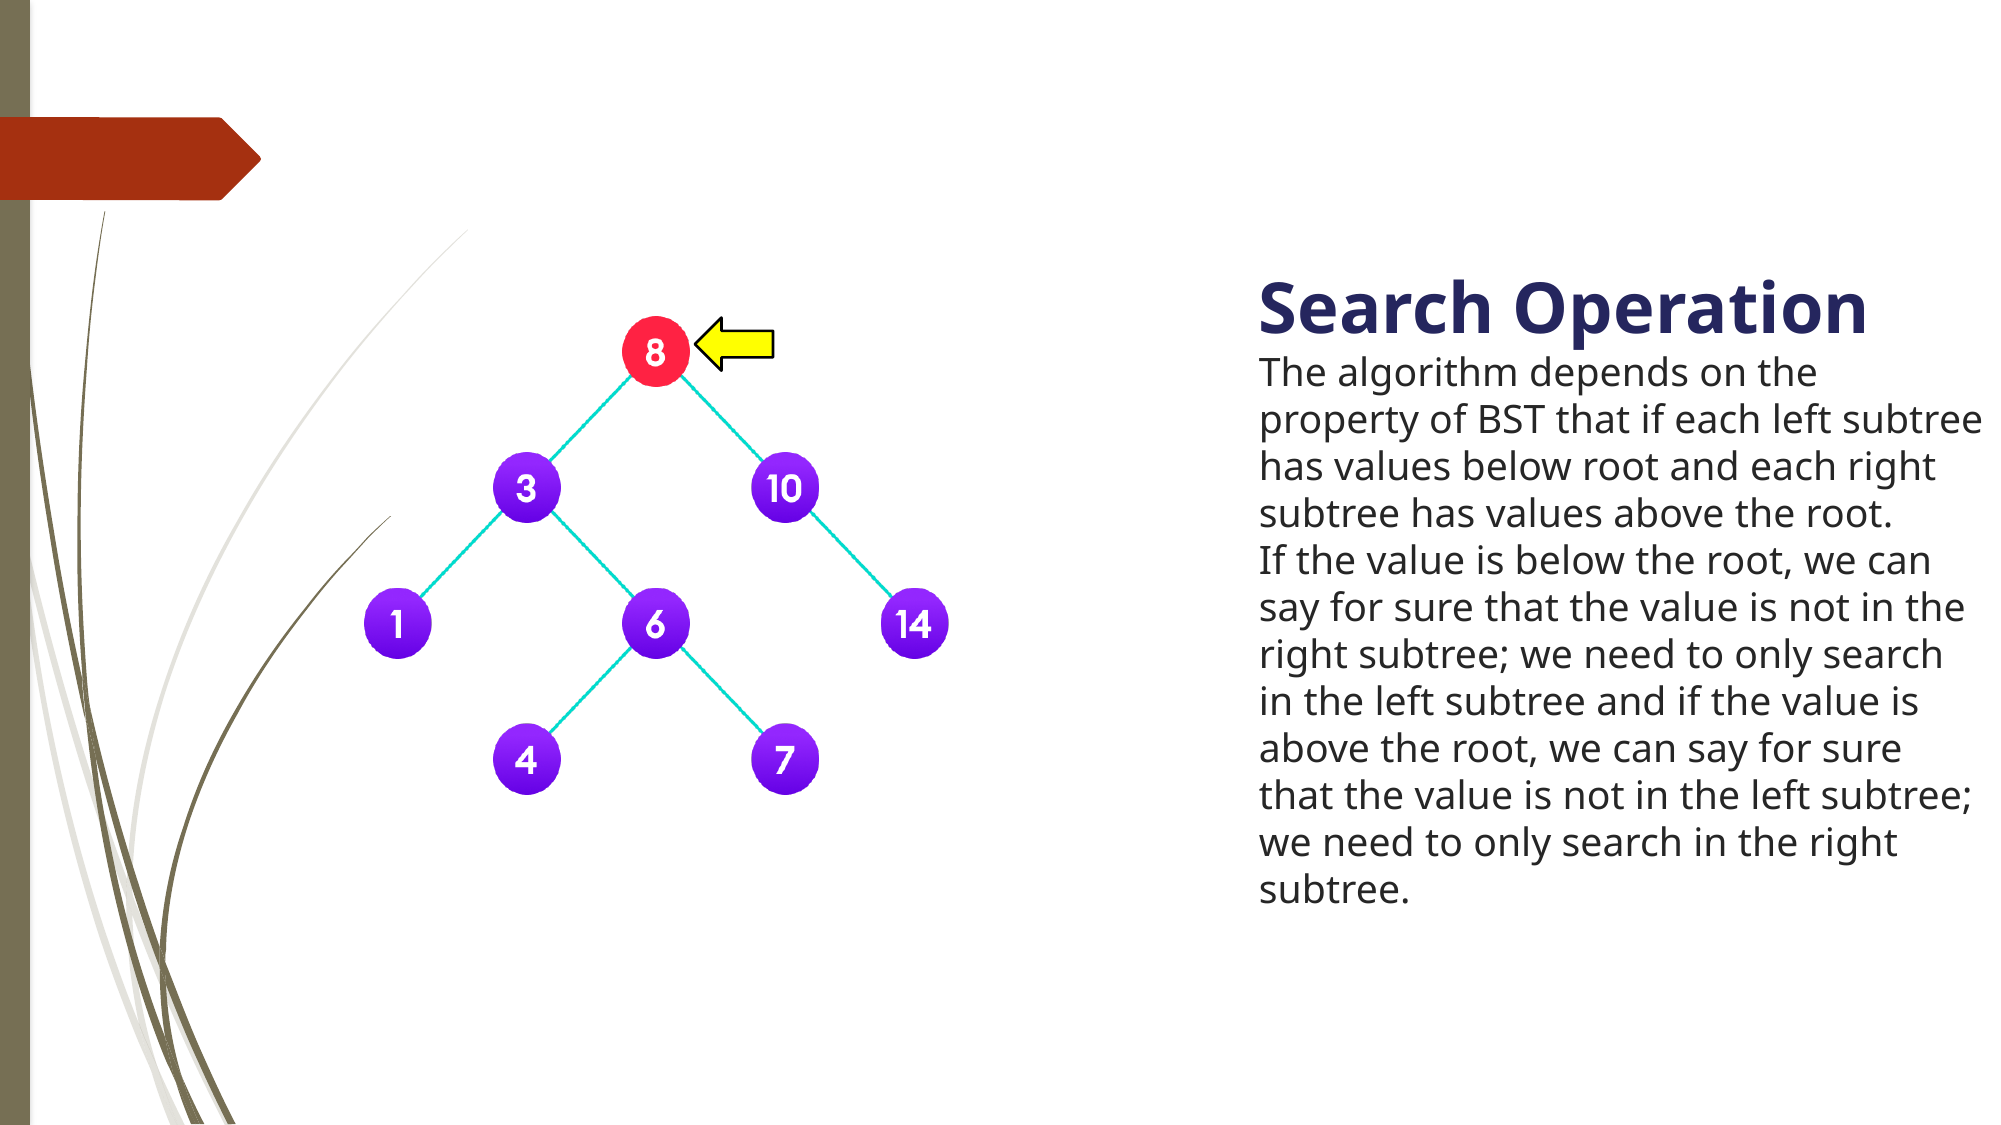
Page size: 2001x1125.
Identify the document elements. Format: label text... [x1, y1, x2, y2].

title Search Operation The algorithm depends on the property of BST that if each left subtree has values below root and each right subtree has values above the root. If the value is below the root, we can say for sure that the value is not in the right subtree; we need to only search in the left subtree and if the value is above the root, we can say for sure that the value is not in the left subtree; we need to only search in the right subtree. [1243, 255, 2000, 983]
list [262, 238, 1031, 860]
